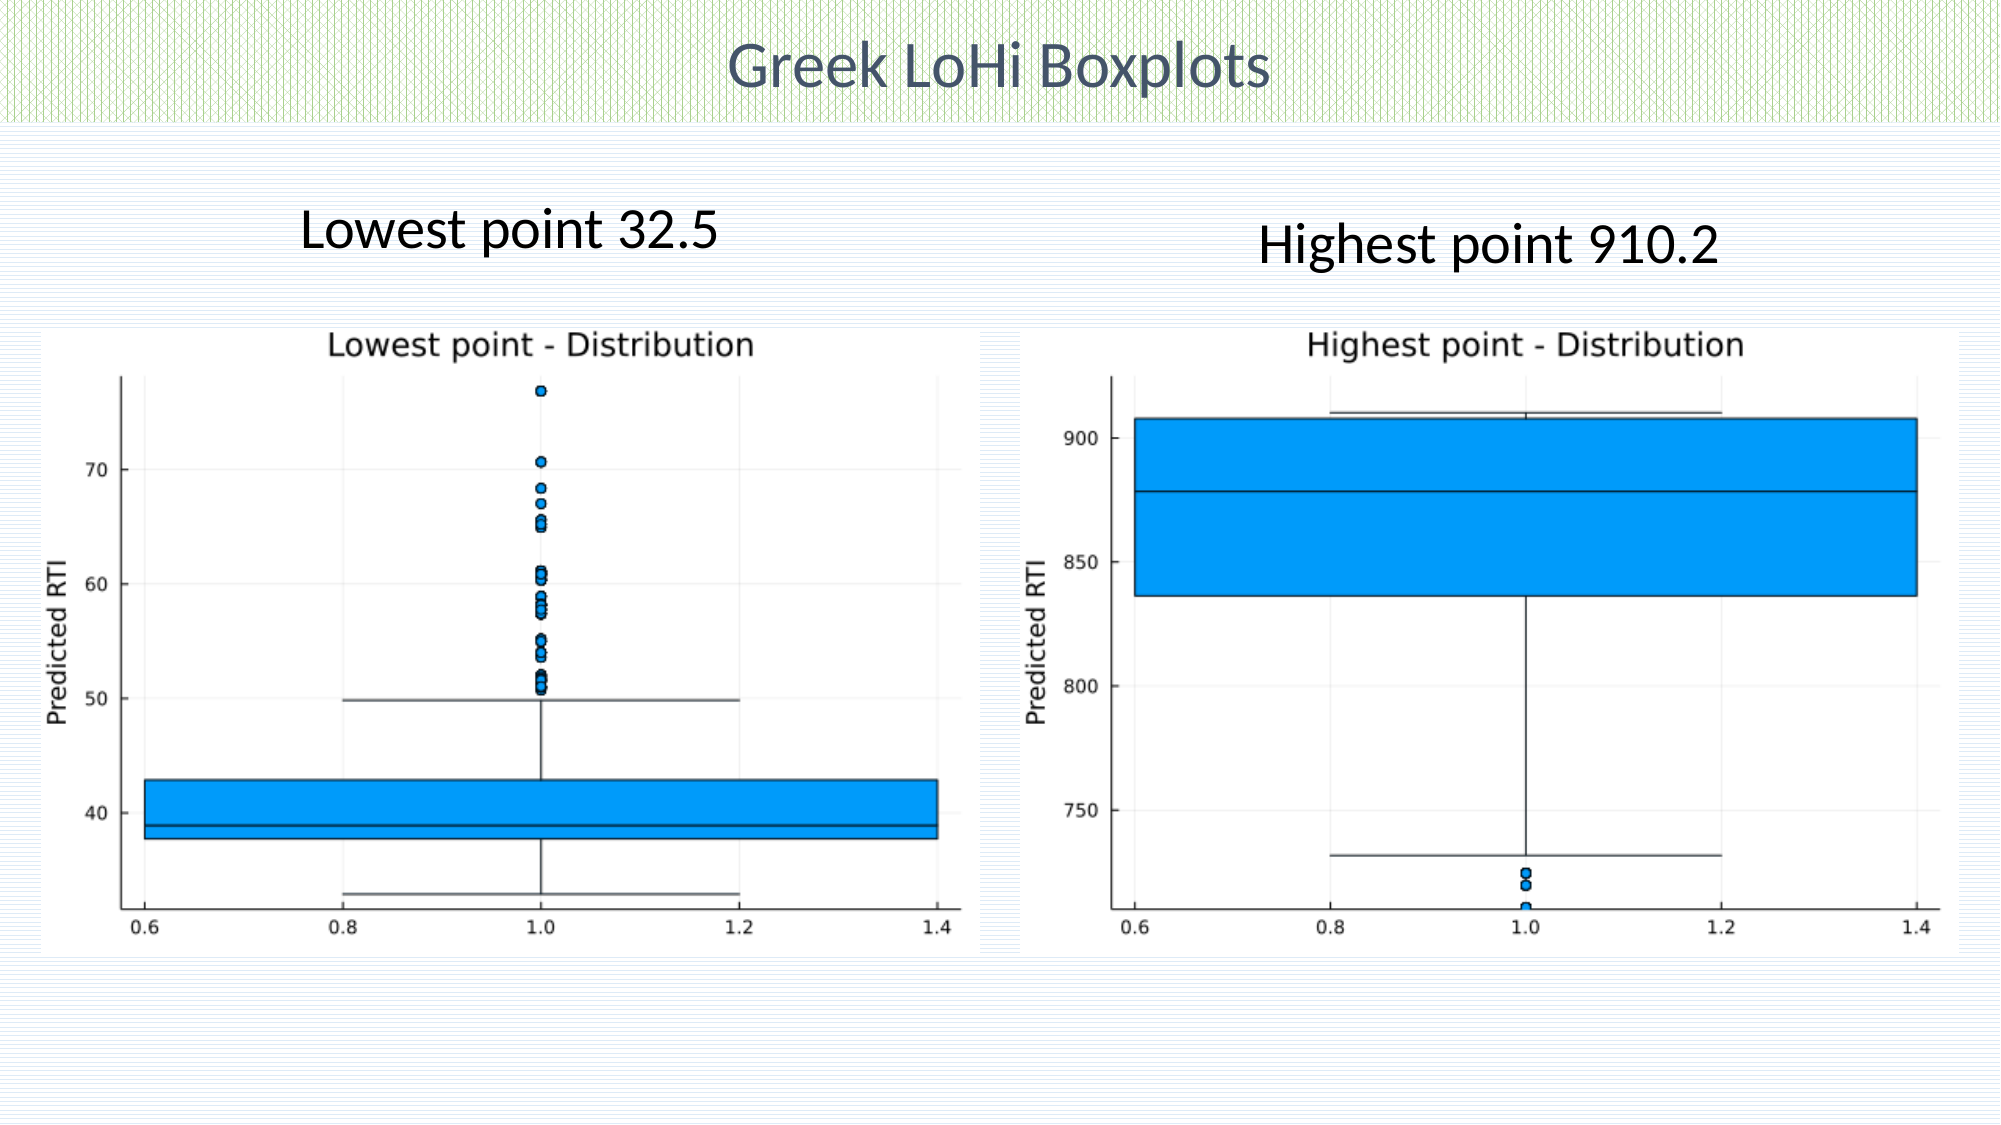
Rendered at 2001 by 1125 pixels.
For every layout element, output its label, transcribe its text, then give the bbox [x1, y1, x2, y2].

picture [41, 328, 980, 954]
text_box Greek LoHi Boxplots [0, 0, 2000, 123]
text_box Lowest point 32.5 [285, 182, 736, 268]
text_box Highest point 910.2 [1243, 197, 1736, 283]
picture [1020, 328, 1959, 954]
